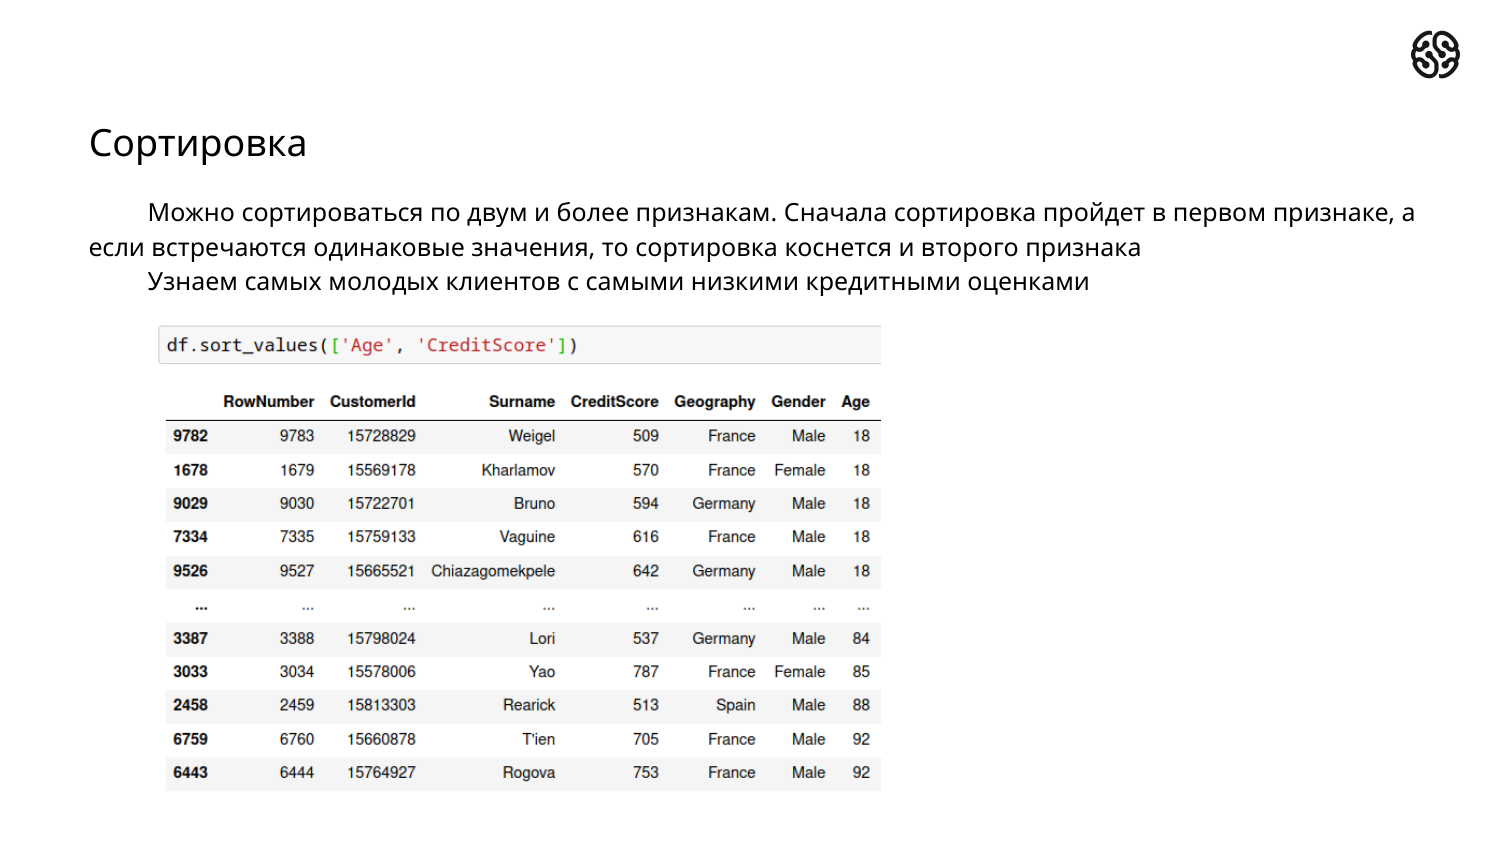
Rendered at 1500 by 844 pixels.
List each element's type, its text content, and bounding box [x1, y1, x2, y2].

picture [153, 316, 882, 809]
text_box Сортировка [88, 118, 721, 193]
text_box Можно сортироваться по двум и более признакам. Сначала сортировка пройдет в первом признаке, а если встречаются одинаковые значения, то сортировка коснется и второго признака Узнаем самых молодых клиентов с самыми низкими кредитными оценками [88, 191, 1420, 330]
picture [1411, 30, 1460, 79]
